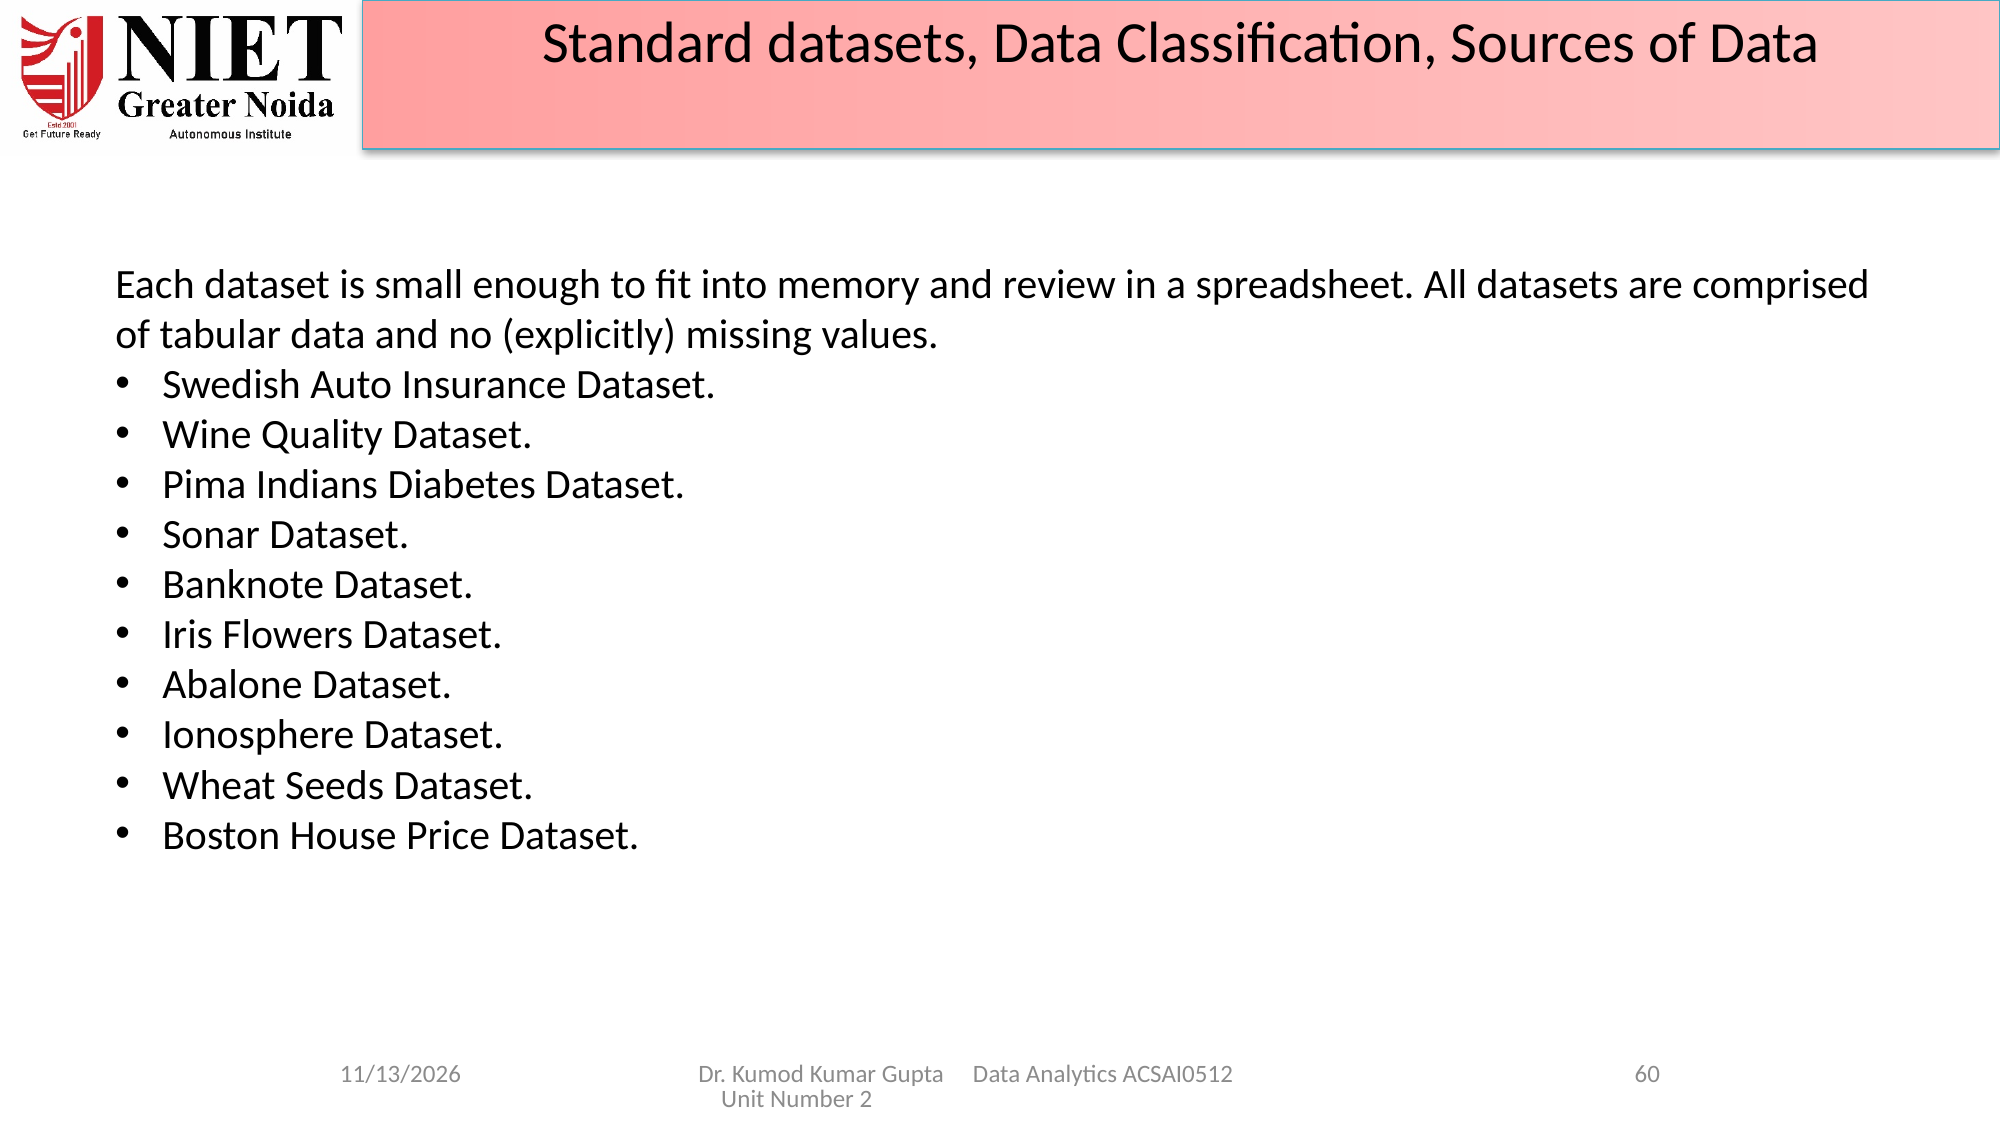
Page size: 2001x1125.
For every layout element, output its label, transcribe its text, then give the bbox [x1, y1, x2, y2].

picture [0, 0, 363, 156]
text_box Standard datasets, Data Classification, Sources of Data [363, 0, 2000, 150]
footer Dr. Kumod Kumar Gupta Data Analytics ACSAI0512 Unit Number 2 [683, 1042, 1317, 1103]
text_box Each dataset is small enough to fit into memory and review in a spreadsheet. All datasets are comprised of tabular data and no (explicitly) missing values. Swedish Auto Insurance Dataset. Wine Quality Dataset. Pima Indians Diabetes Dataset. Sonar Dataset. Banknote Dataset. Iris Flowers Dataset. Abalone Dataset. Ionosphere Dataset. Wheat Seeds Dataset. Boston House Price Dataset. It is a plot that displays data as points and checkmarks above a number line, showing the frequency of the point. [100, 154, 1902, 1125]
